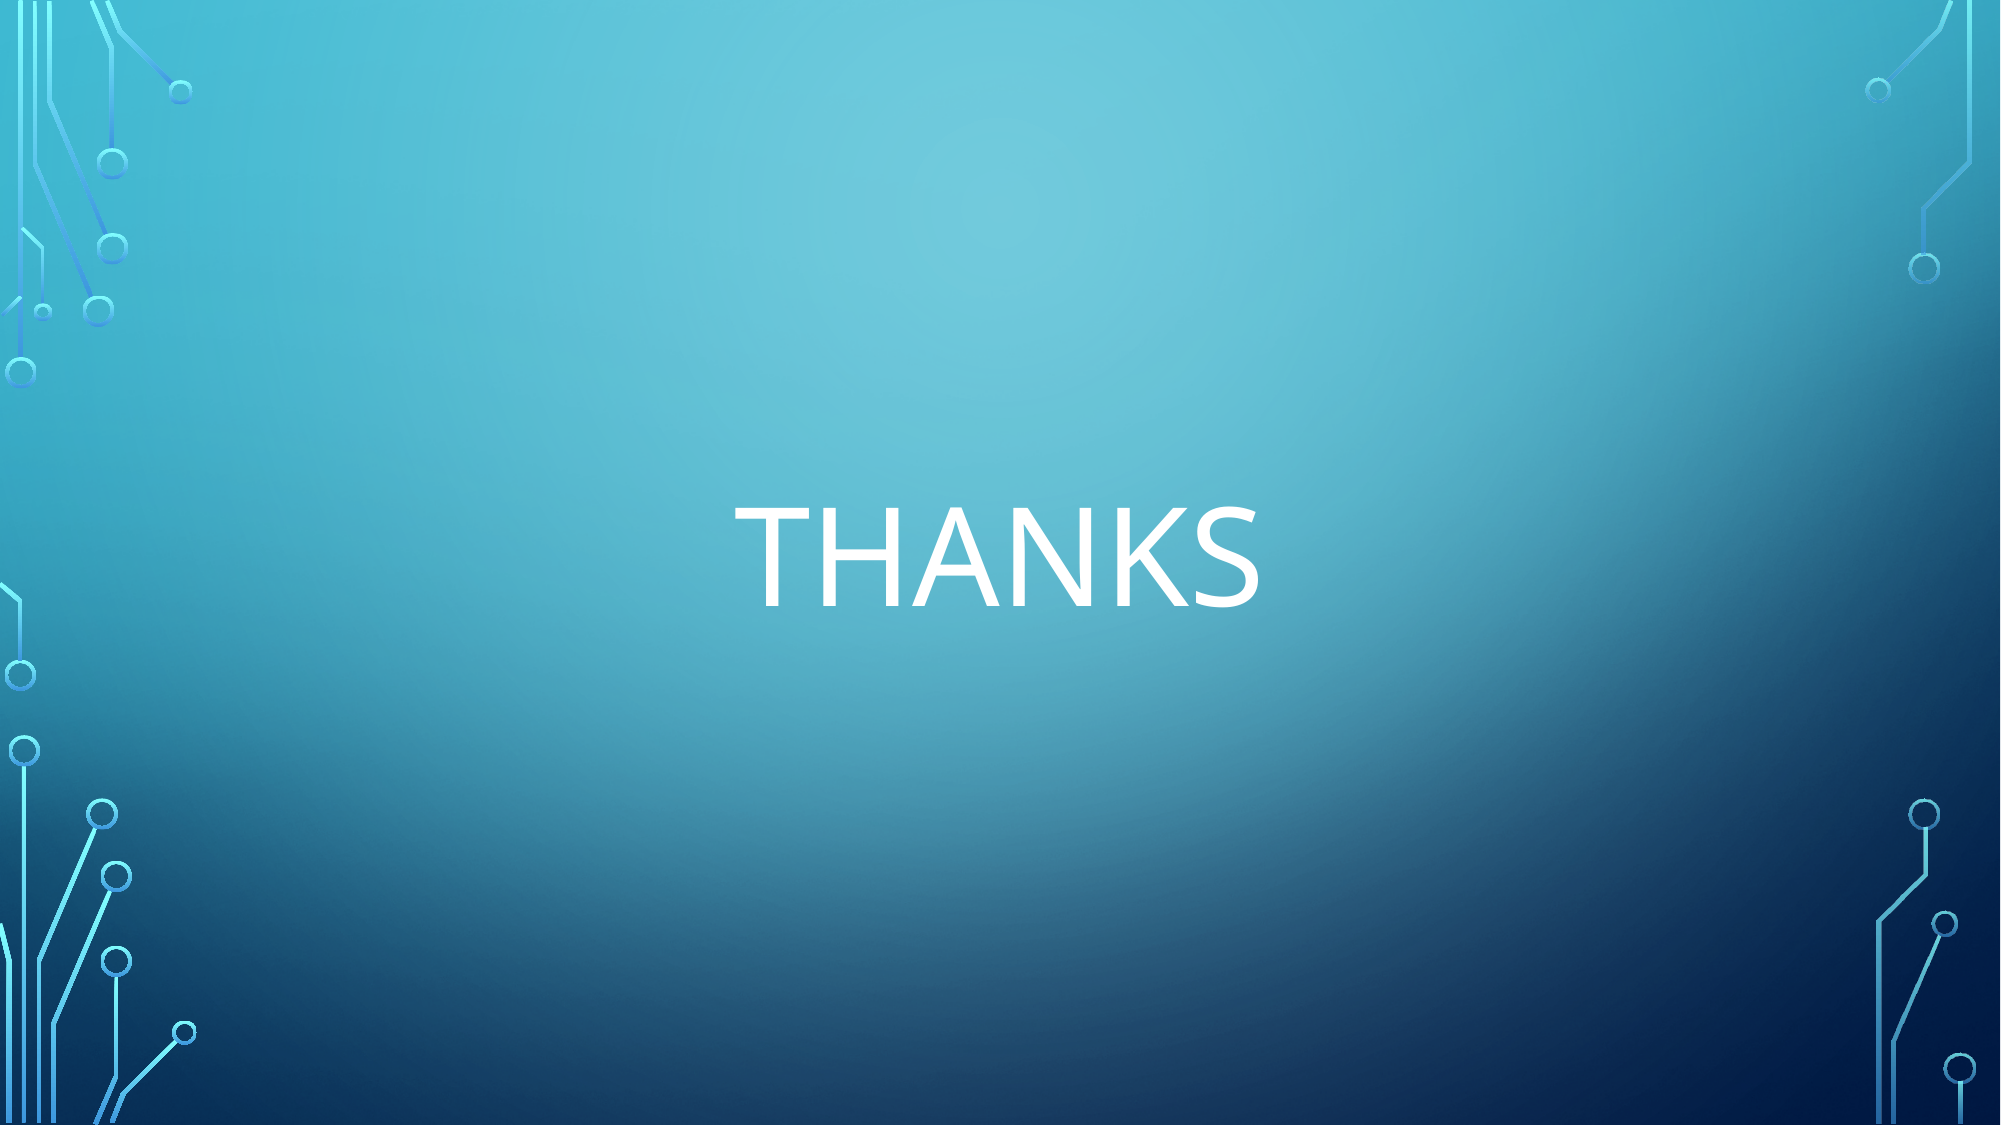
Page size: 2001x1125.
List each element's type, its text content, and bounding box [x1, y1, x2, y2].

title Thanks [187, 441, 1813, 684]
